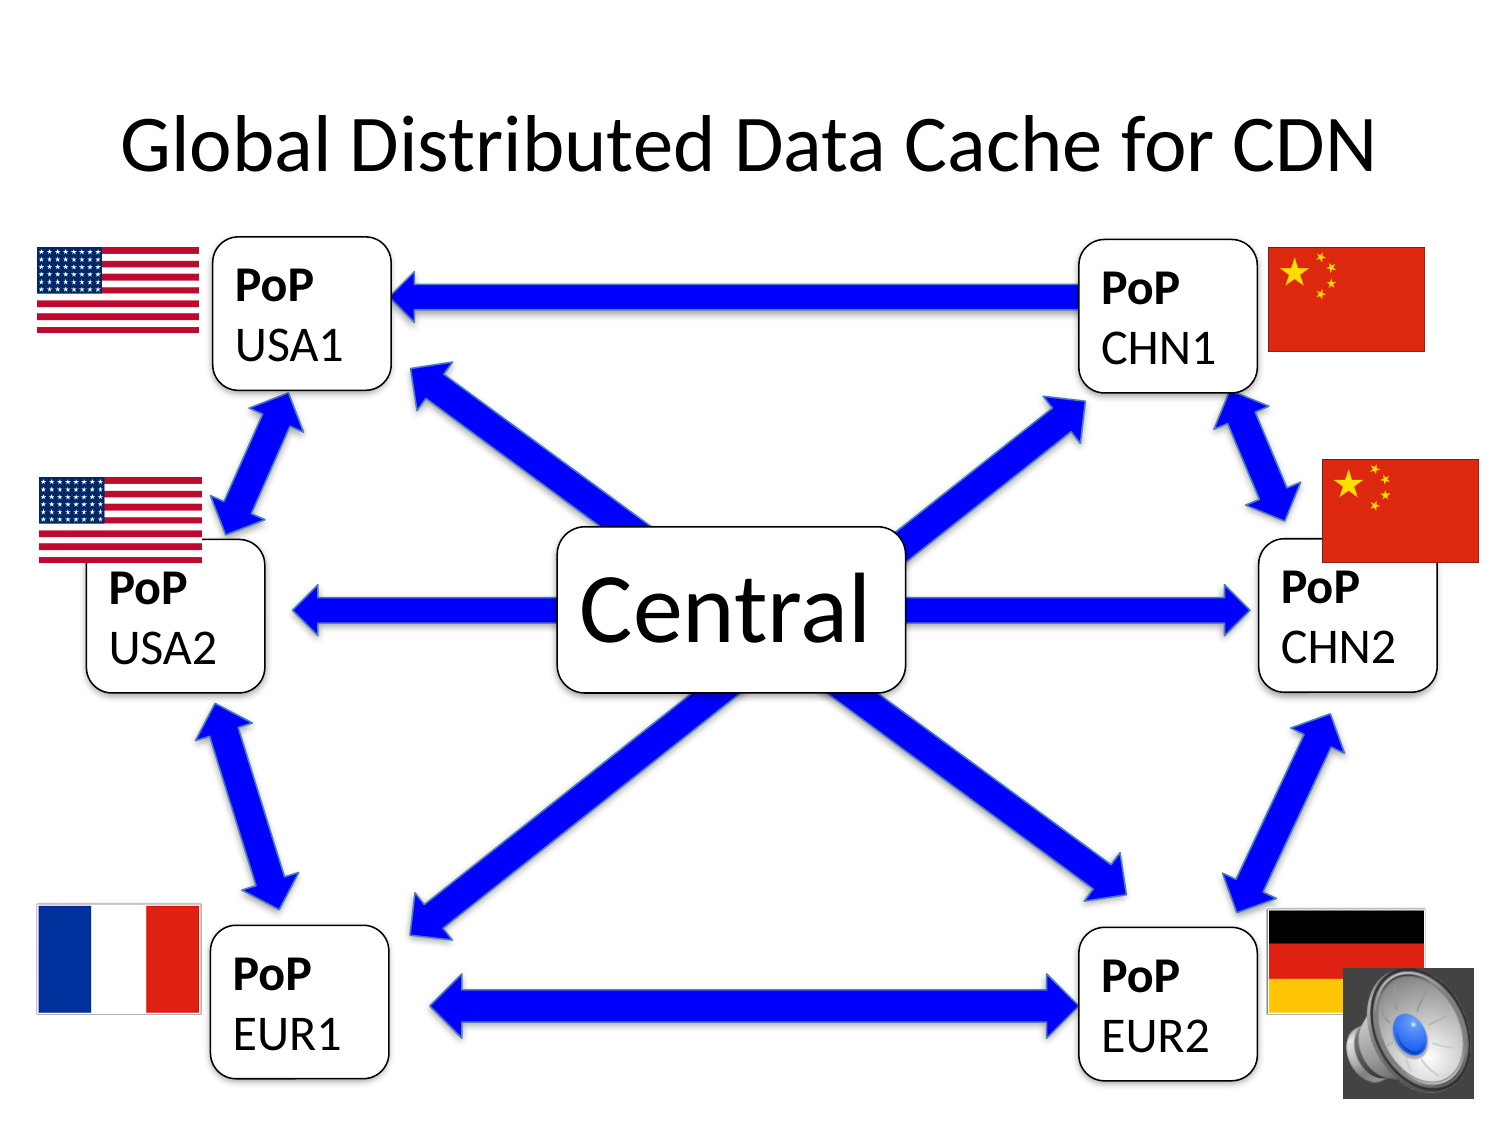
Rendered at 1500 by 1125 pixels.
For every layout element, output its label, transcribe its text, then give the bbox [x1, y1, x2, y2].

picture [1268, 247, 1426, 352]
picture [1322, 458, 1479, 563]
text_box [895, 395, 1087, 560]
text_box PoP USA1 [211, 236, 392, 392]
text_box Central [556, 526, 907, 694]
text_box [396, 270, 1073, 324]
text_box [409, 361, 651, 525]
picture [1266, 907, 1476, 1101]
text_box [429, 973, 1073, 1039]
text_box PoP EUR1 [209, 924, 390, 1080]
text_box [194, 702, 300, 911]
title Global Distributed Data Cache for CDN [75, 45, 1425, 233]
text_box PoP CHN1 [1078, 238, 1259, 394]
text_box [1213, 396, 1302, 522]
text_box PoP EUR2 [1078, 926, 1259, 1082]
text_box [409, 702, 731, 941]
text_box [209, 399, 305, 536]
text_box PoP CHN2 [1257, 537, 1438, 694]
picture [39, 477, 202, 563]
text_box PoP USA2 [85, 538, 266, 694]
text_box [911, 584, 1251, 637]
text_box [837, 700, 1128, 902]
picture [36, 902, 202, 1016]
text_box [1221, 713, 1346, 914]
text_box [291, 584, 551, 637]
picture [36, 247, 199, 334]
